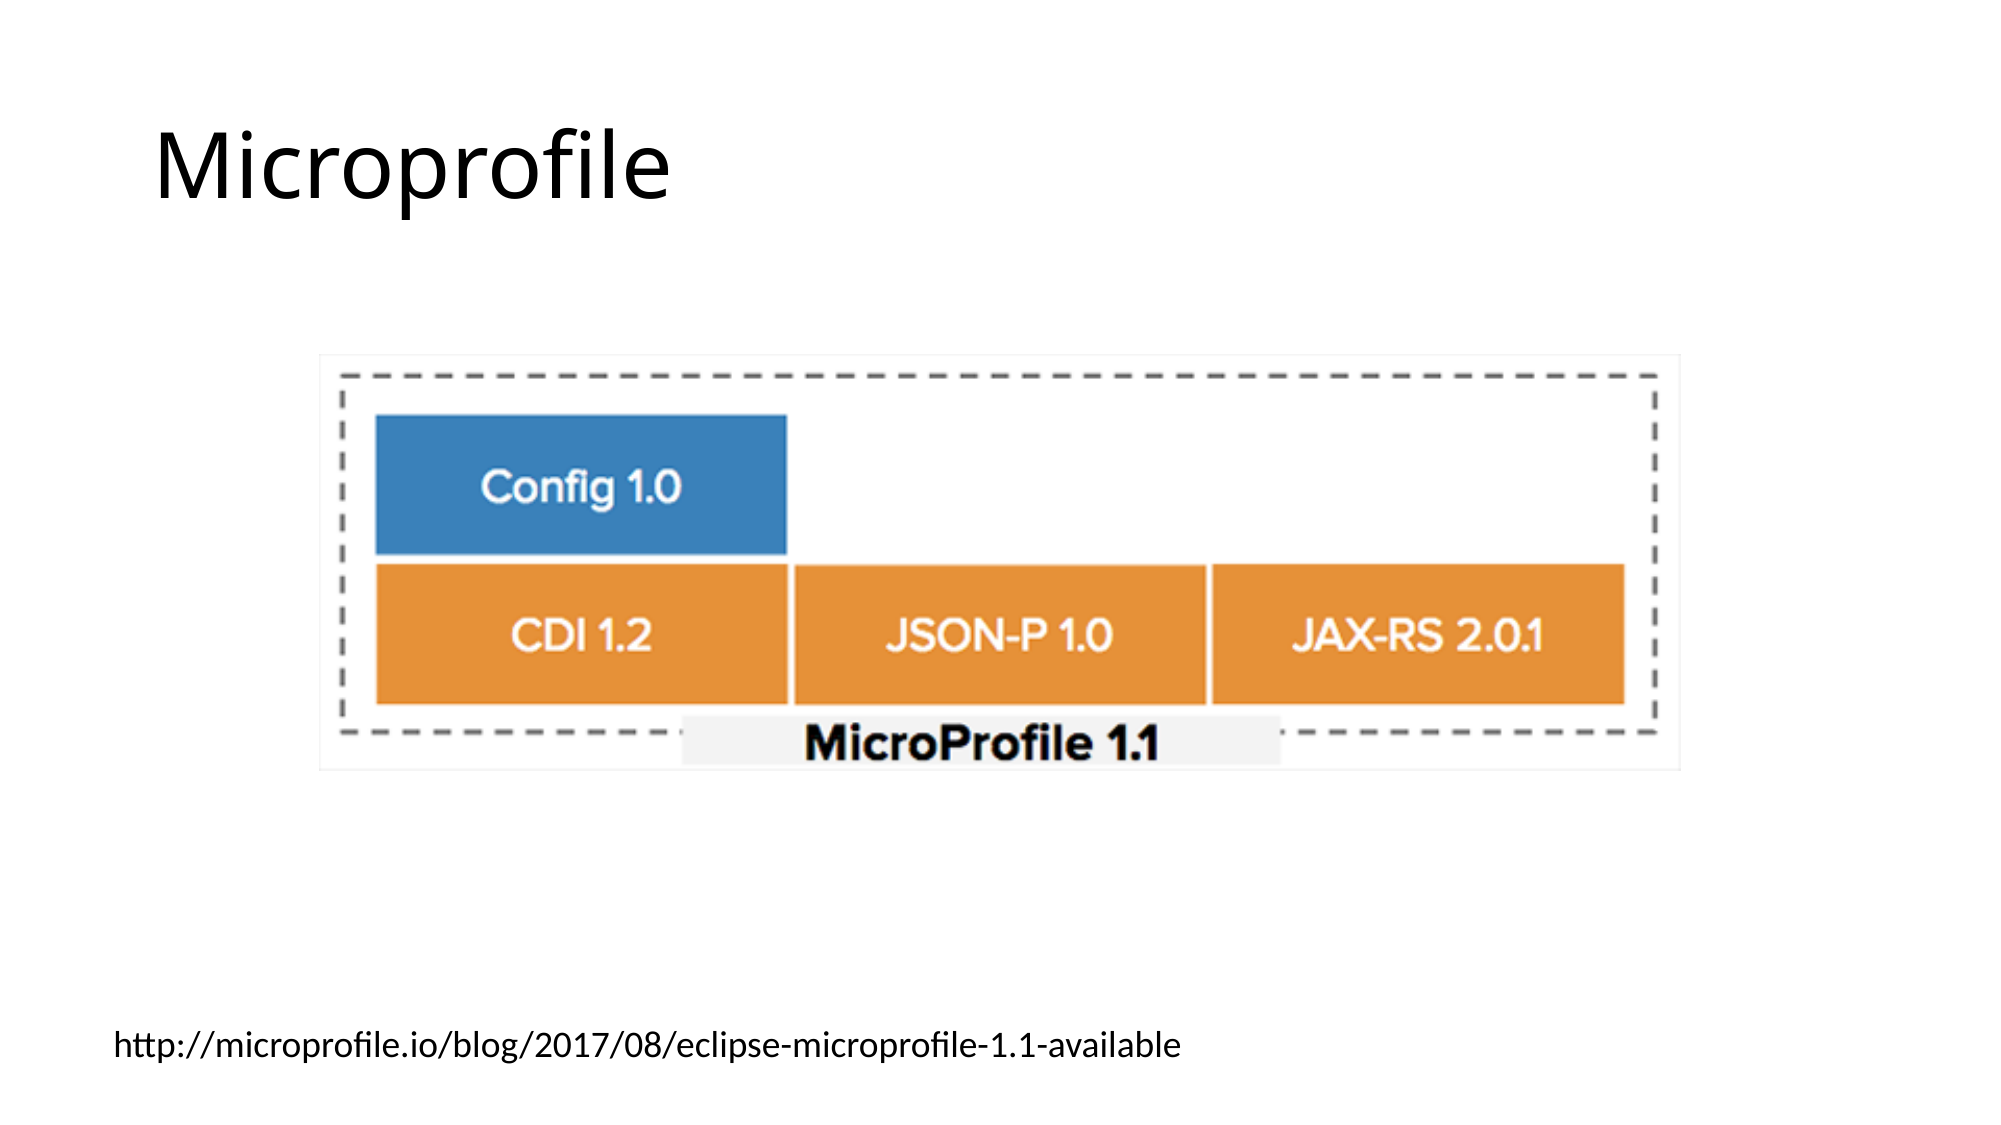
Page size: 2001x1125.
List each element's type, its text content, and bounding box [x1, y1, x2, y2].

title Microprofile [137, 59, 1863, 278]
text_box http://microprofile.io/blog/2017/08/eclipse-microprofile-1.1-available [98, 1012, 1656, 1073]
picture [319, 354, 1681, 771]
